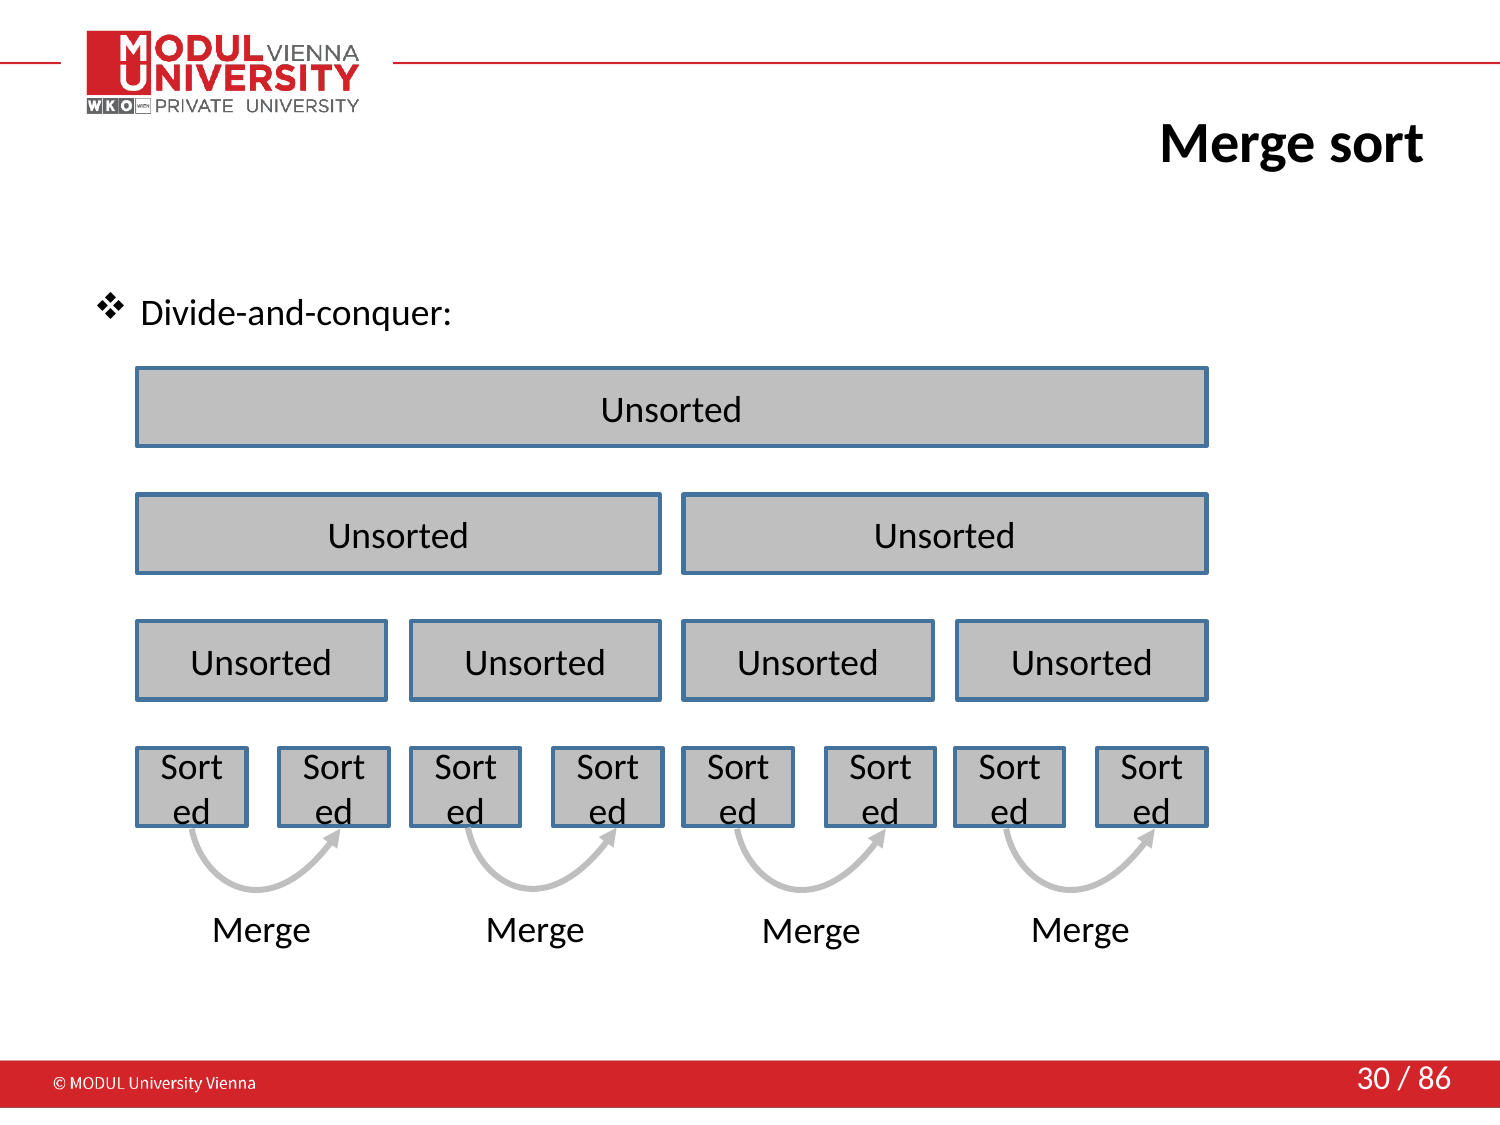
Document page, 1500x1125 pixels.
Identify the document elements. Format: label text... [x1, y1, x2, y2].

text_box Unsorted [681, 492, 1209, 575]
text_box Sorted [277, 746, 391, 828]
text_box Merge [197, 897, 326, 958]
text_box Sorted [824, 746, 937, 828]
text_box [467, 827, 617, 889]
text_box Sorted [551, 746, 665, 828]
text_box [736, 828, 886, 890]
text_box [1006, 828, 1155, 890]
text_box Unsorted [409, 619, 662, 702]
picture [0, 0, 1500, 1125]
list Divide-and-conquer: [75, 271, 1385, 350]
text_box Sorted [953, 746, 1066, 828]
text_box Merge [1015, 897, 1145, 958]
text_box [191, 828, 341, 890]
text_box Unsorted [135, 366, 1209, 448]
text_box Unsorted [135, 492, 662, 575]
text_box Sorted [681, 746, 795, 828]
text_box Sorted [409, 746, 522, 828]
text_box Unsorted [681, 619, 935, 702]
text_box Unsorted [135, 619, 388, 702]
text_box Merge [470, 897, 600, 958]
text_box Merge [746, 898, 876, 958]
text_box Unsorted [955, 619, 1209, 702]
text_box Sorted [1095, 746, 1209, 828]
text_box Sorted [135, 746, 249, 828]
title Merge sort [75, 44, 1425, 233]
